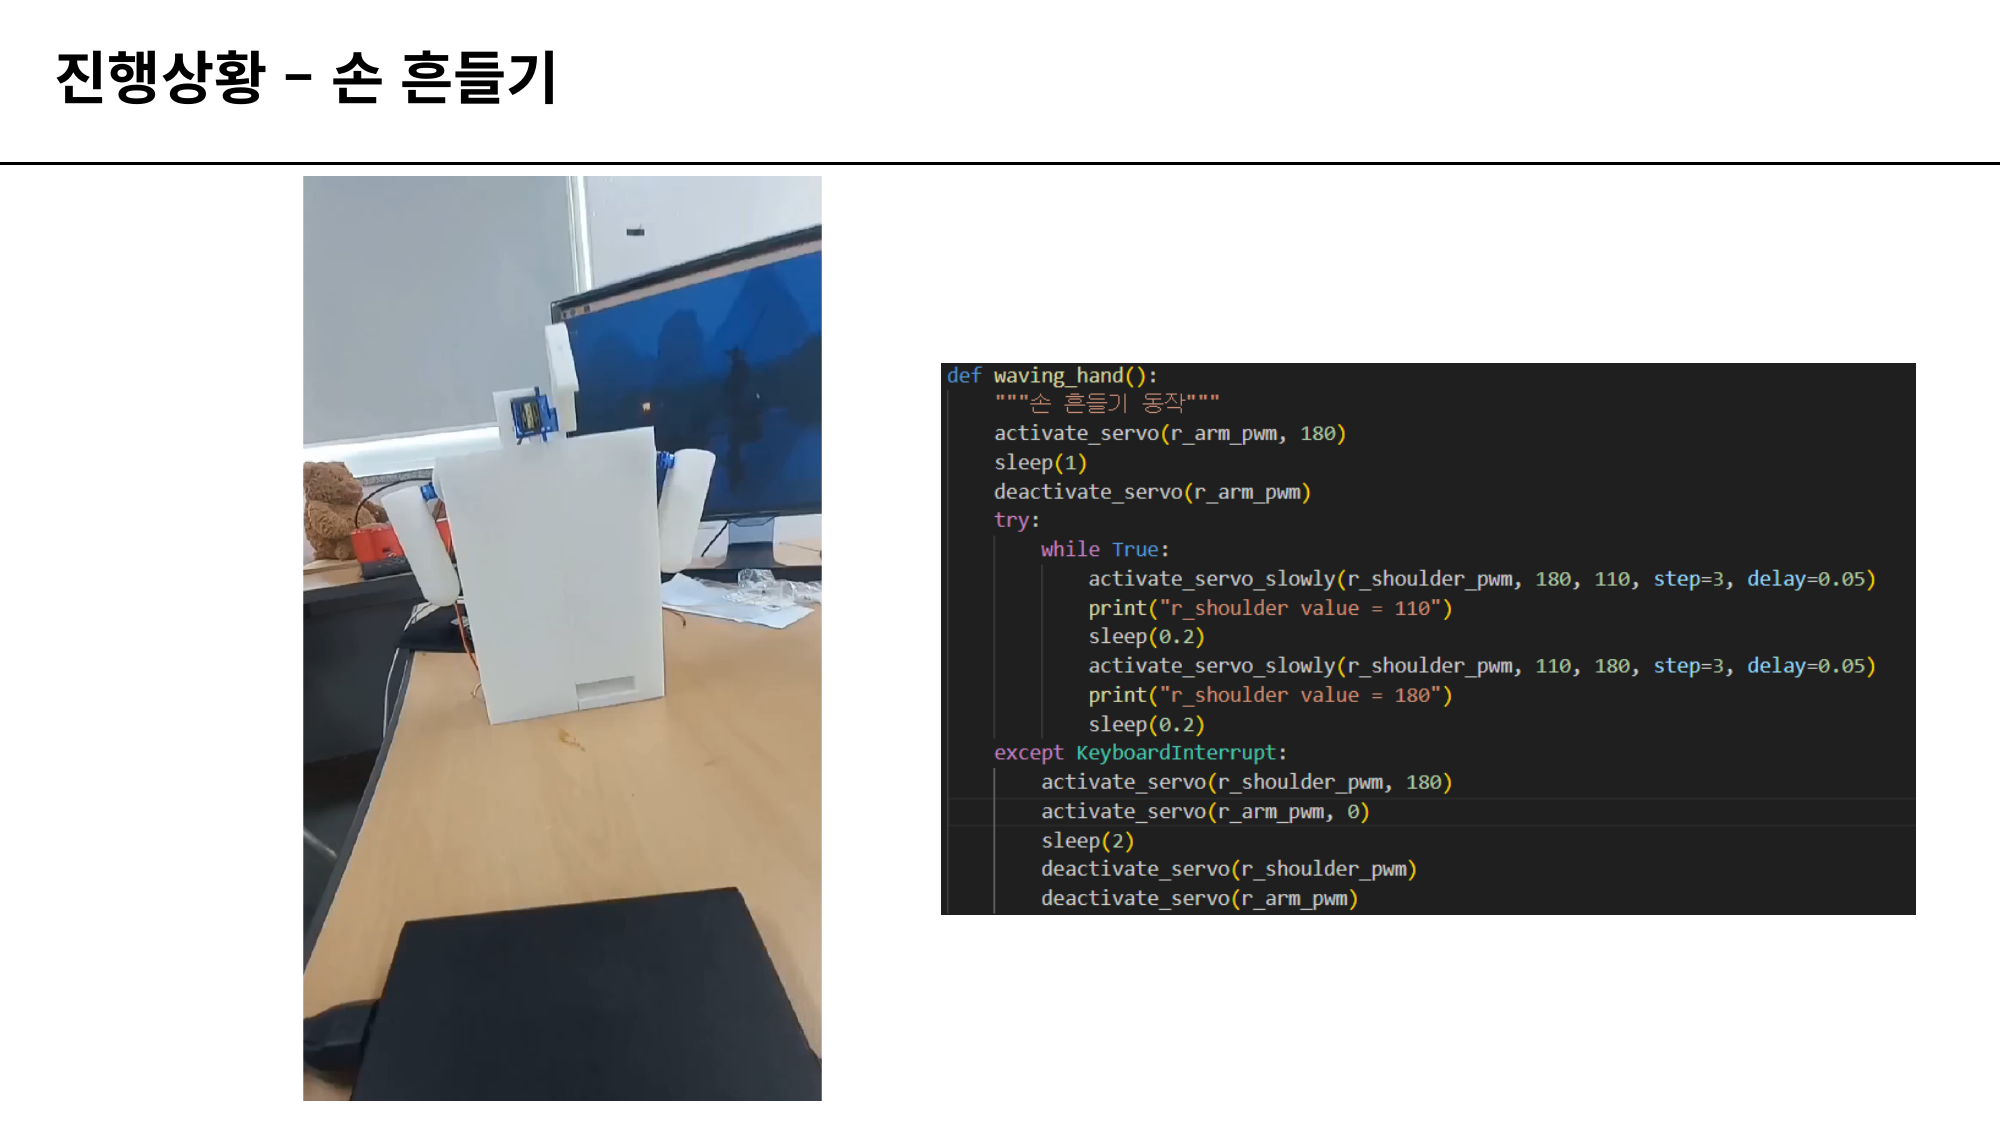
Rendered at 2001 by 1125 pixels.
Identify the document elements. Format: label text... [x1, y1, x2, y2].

title 진행상황 – 손 흔들기 [39, 41, 1481, 120]
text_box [275, 175, 851, 1103]
picture [941, 362, 1916, 915]
